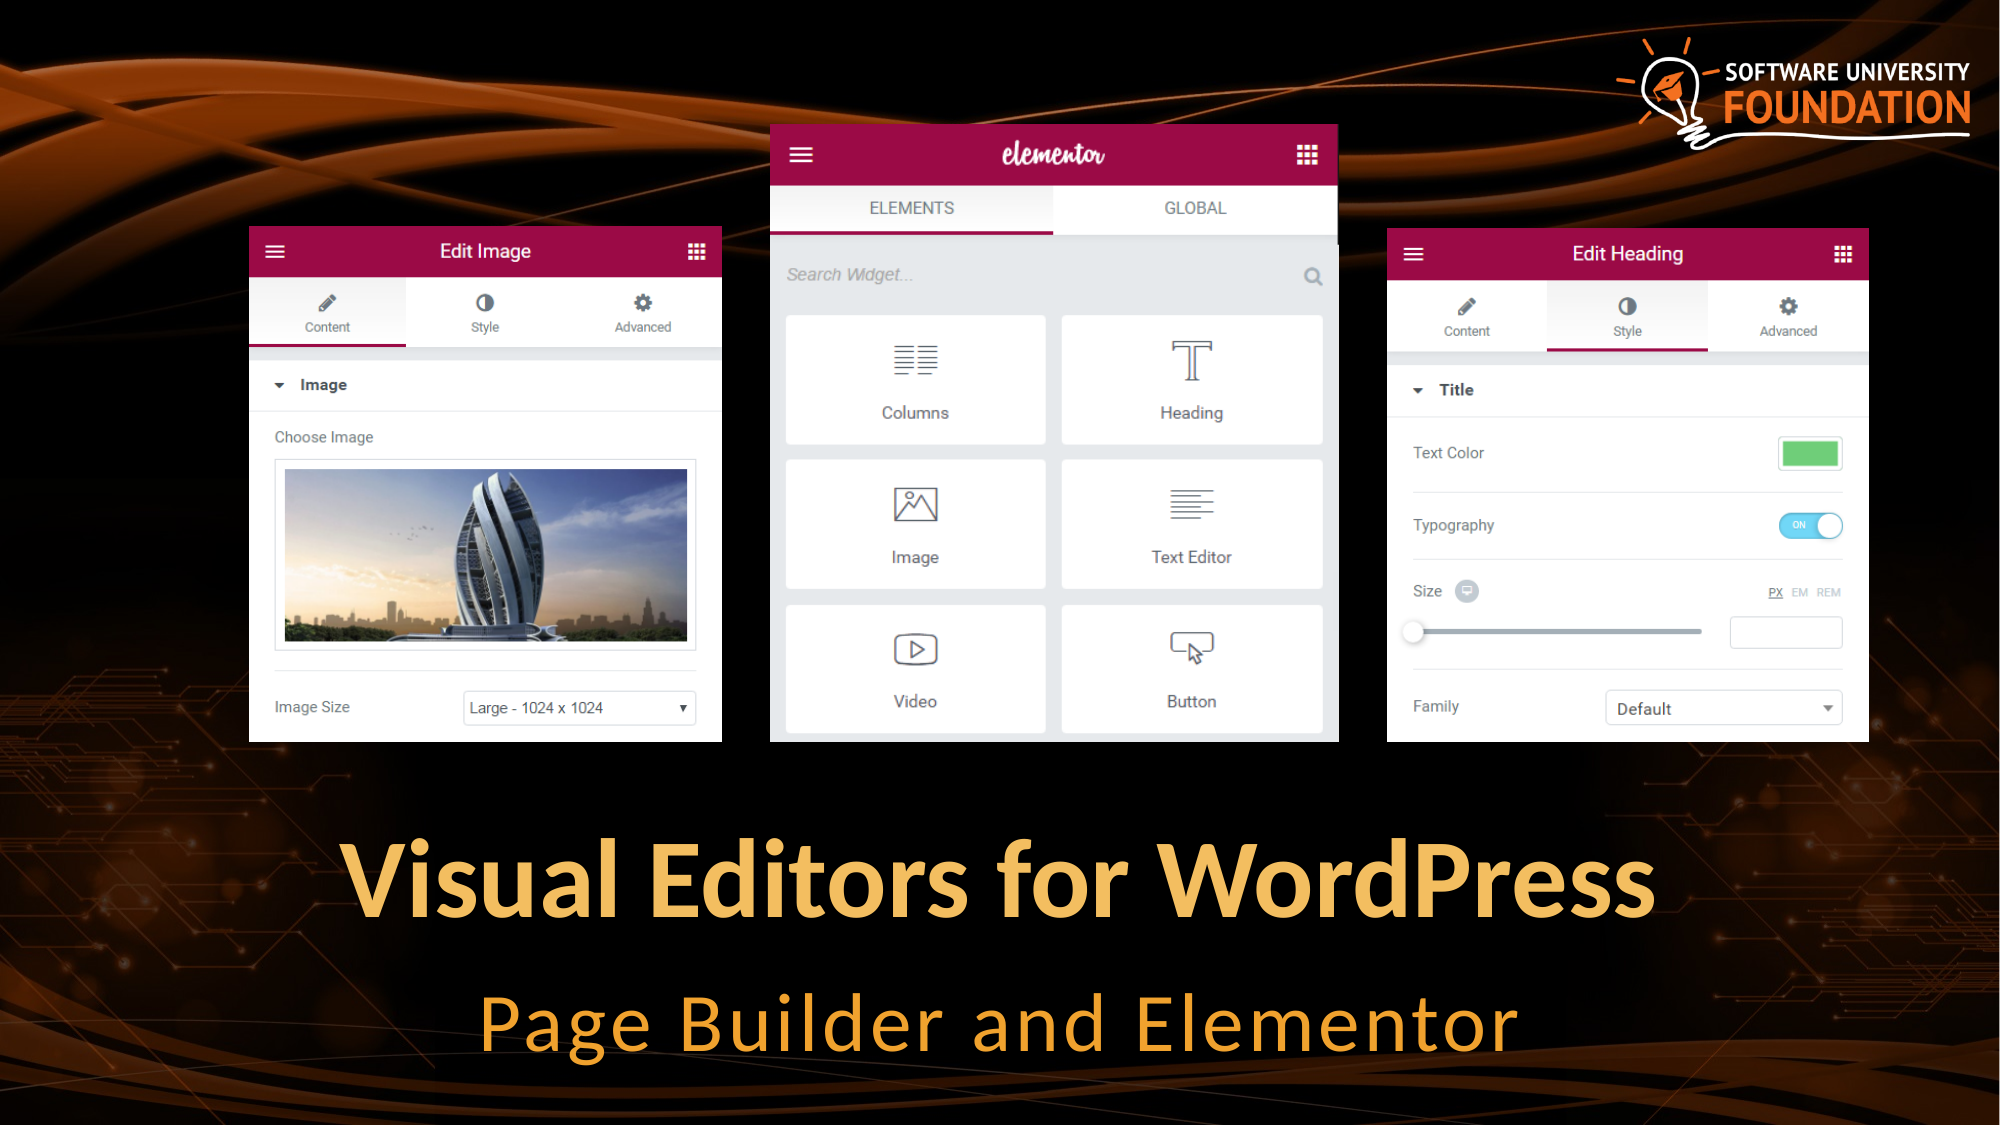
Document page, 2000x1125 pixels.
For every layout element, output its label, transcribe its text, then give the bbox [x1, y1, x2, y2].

title Visual Editors for WordPress [99, 813, 1900, 948]
list Page Builder and Elementor [99, 957, 1900, 1075]
picture [0, 0, 2000, 1125]
